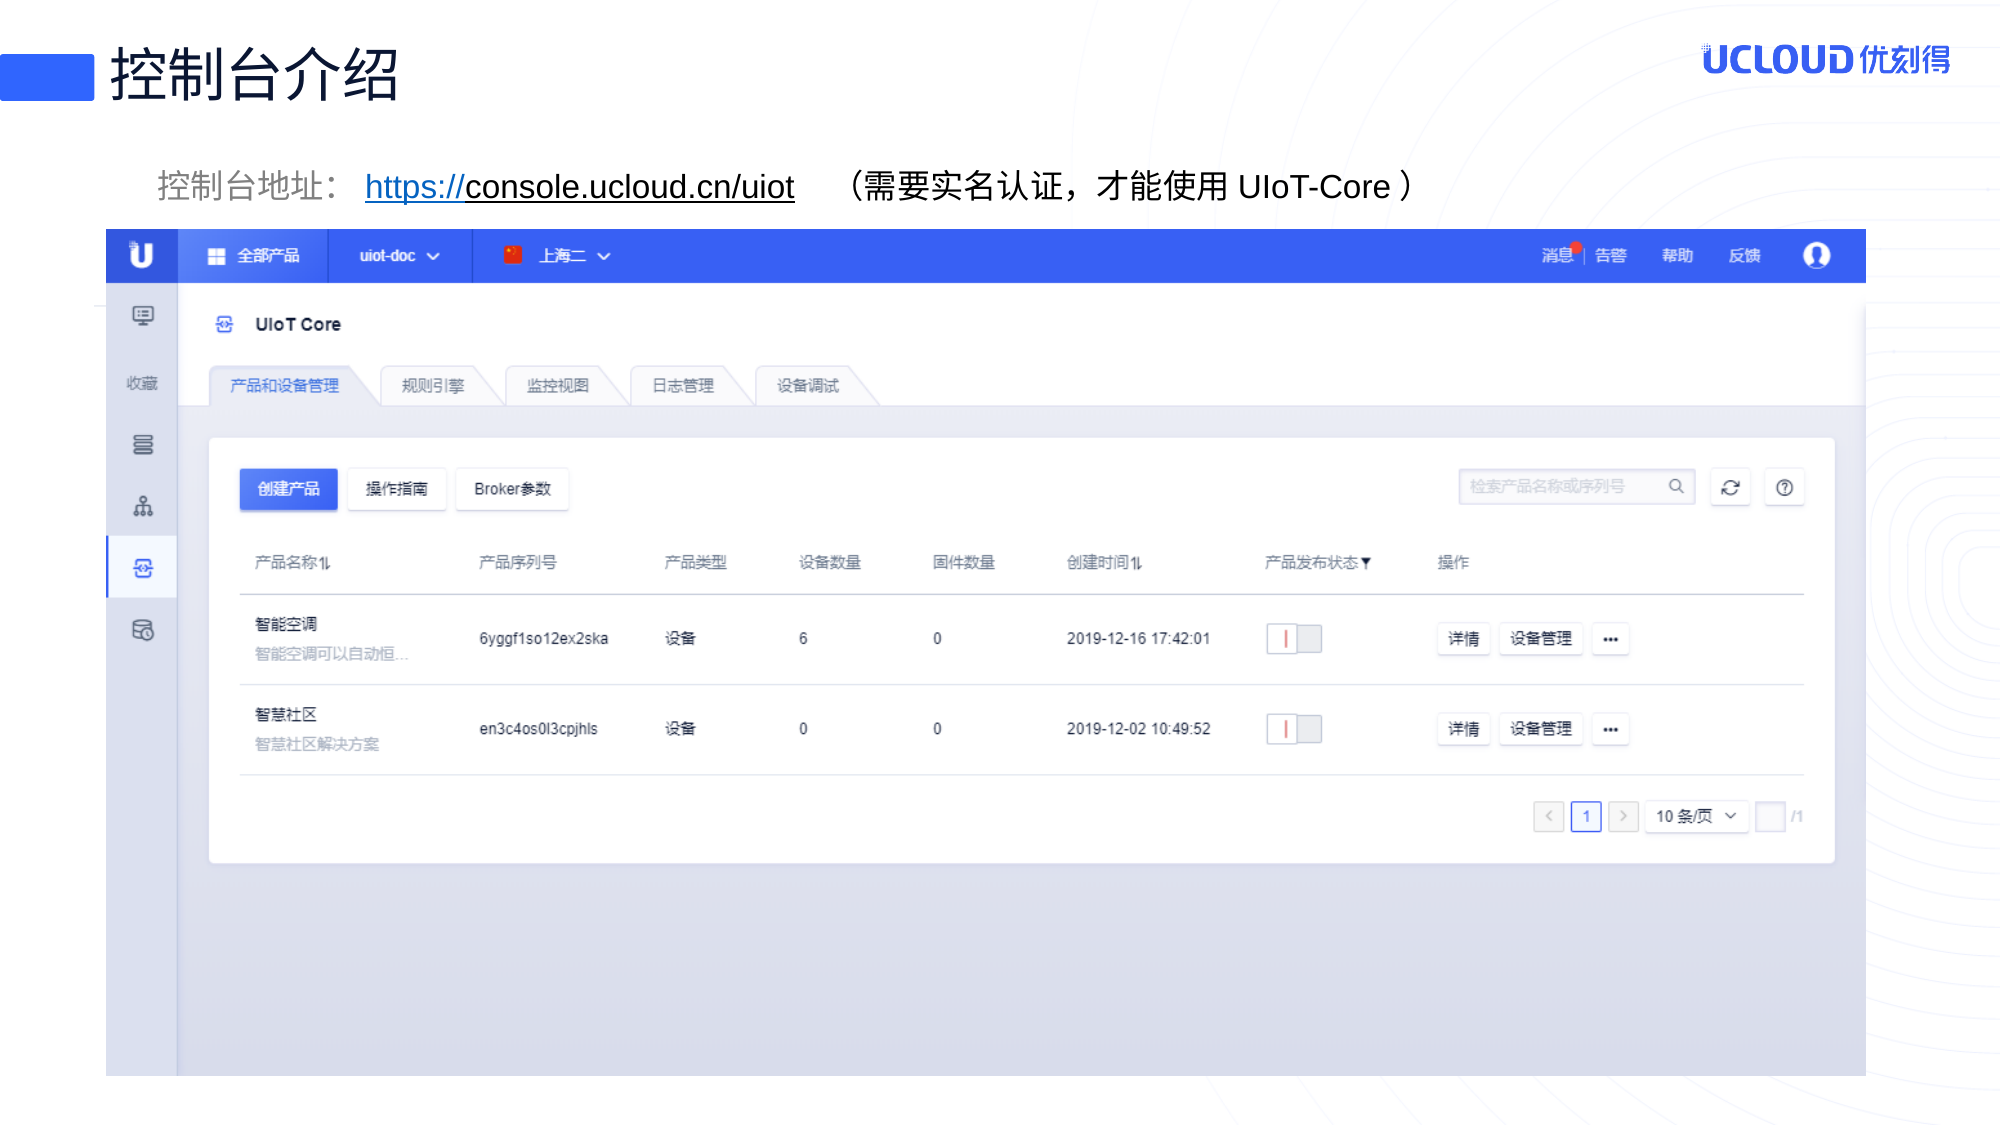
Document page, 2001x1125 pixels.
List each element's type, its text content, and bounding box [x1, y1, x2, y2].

title 控制台介绍 [94, 38, 1481, 117]
picture [0, 0, 2000, 1125]
text_box 控制台地址：https://console.ucloud.cn/uiot （需要实名认证，才能使用UIoT-Core） [142, 157, 1448, 213]
